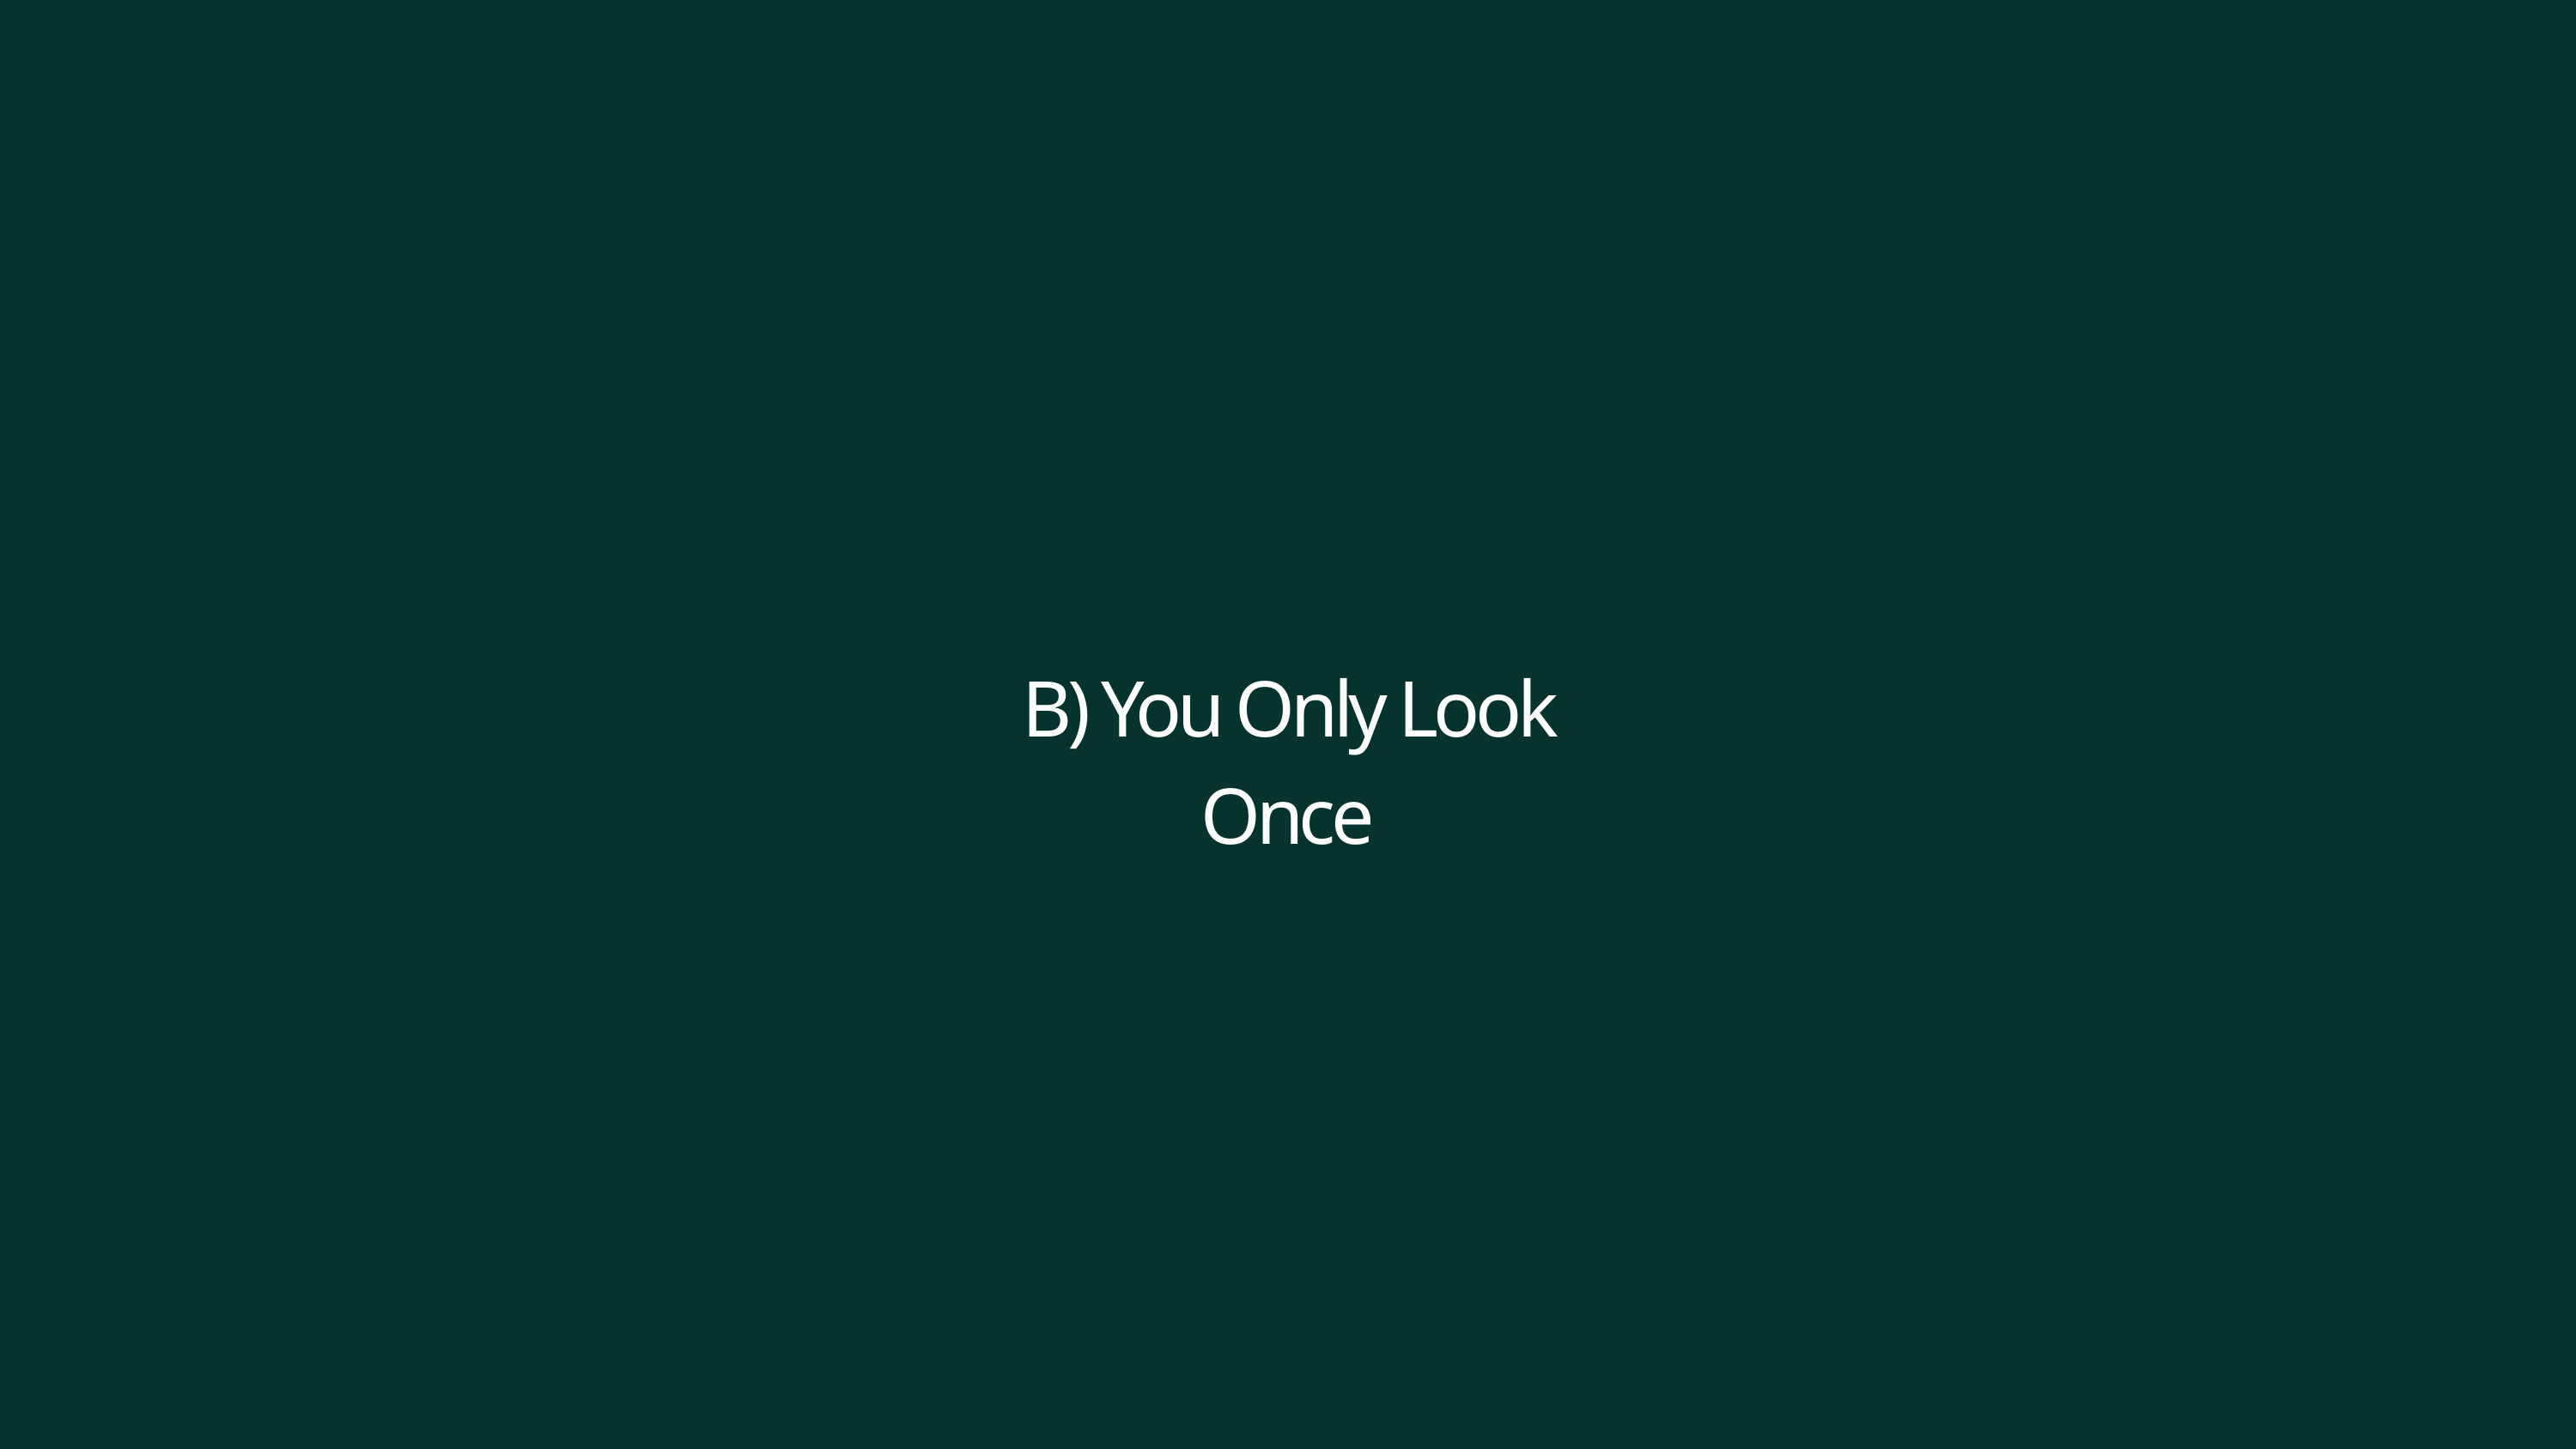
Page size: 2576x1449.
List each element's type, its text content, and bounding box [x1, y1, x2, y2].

text_box B) You Only Look Once [936, 644, 1640, 860]
